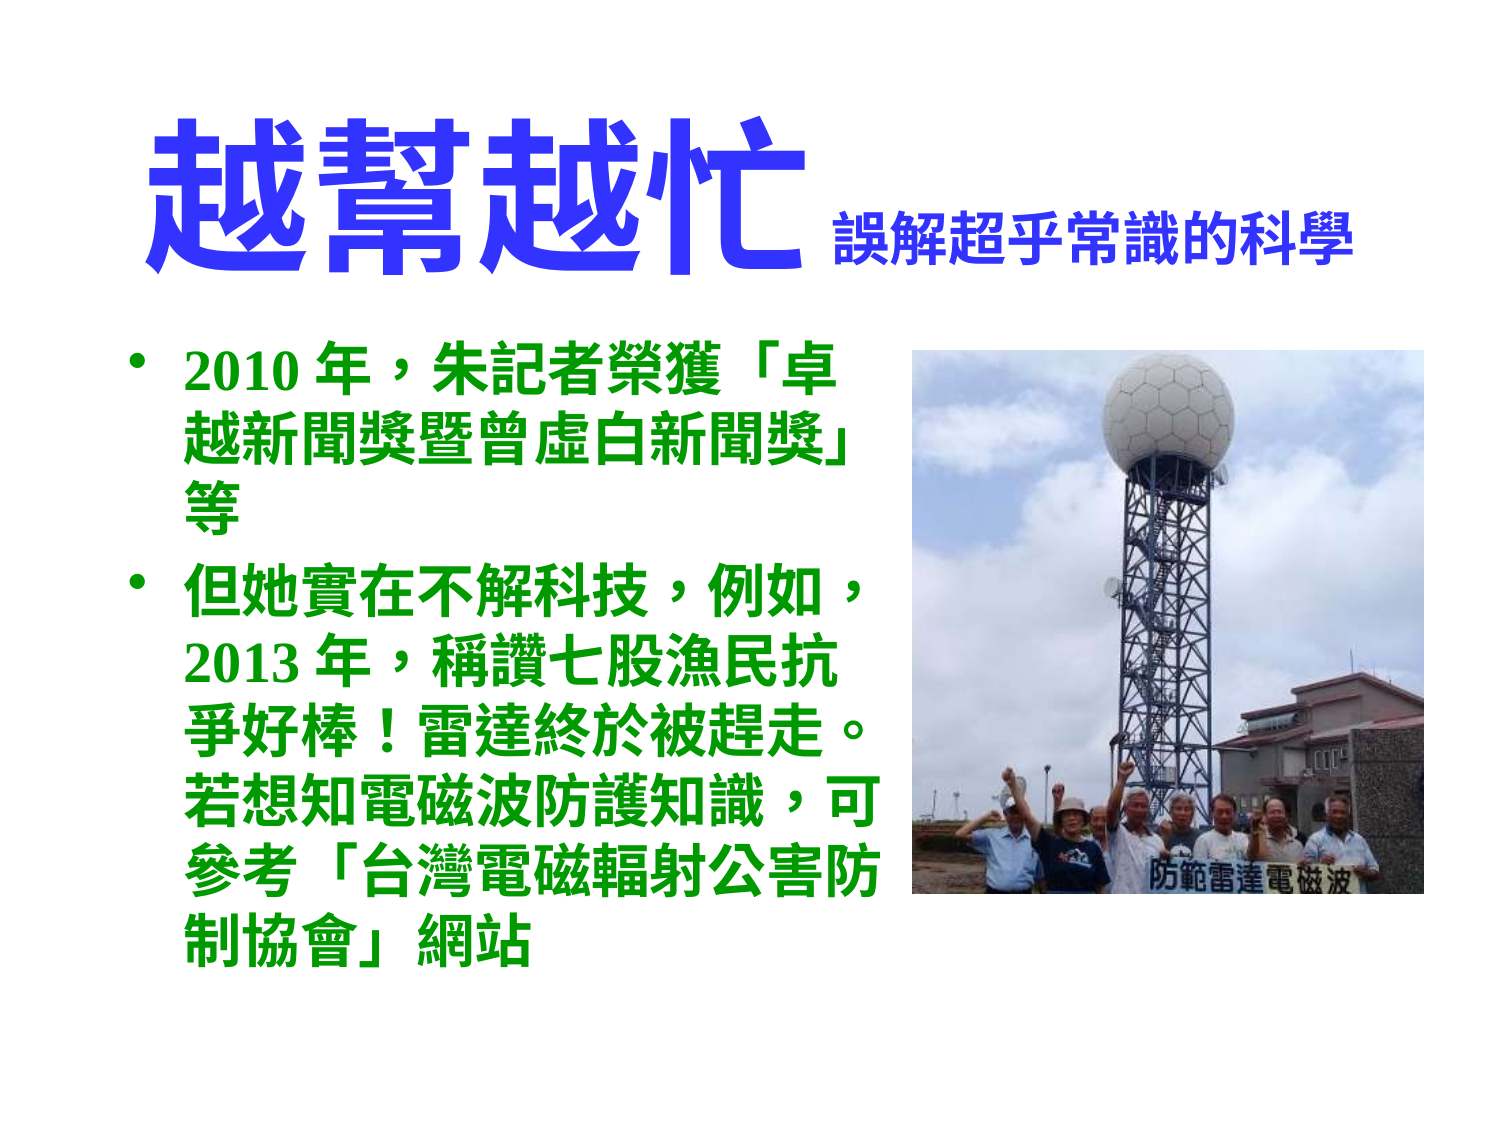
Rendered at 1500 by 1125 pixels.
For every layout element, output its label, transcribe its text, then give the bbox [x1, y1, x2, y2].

picture [911, 350, 1425, 894]
title 越幫越忙 誤解超乎常識的科學 [112, 99, 1388, 288]
list 2010年，朱記者榮獲「卓越新聞獎暨曾虛白新聞獎」等 但她實在不解科技，例如，2013年，稱讚七股漁民抗爭好棒！雷達終於被趕走。若想知電磁波防護知識，可參考「台灣電磁輻射公害防制協會」網站 [112, 324, 904, 1000]
